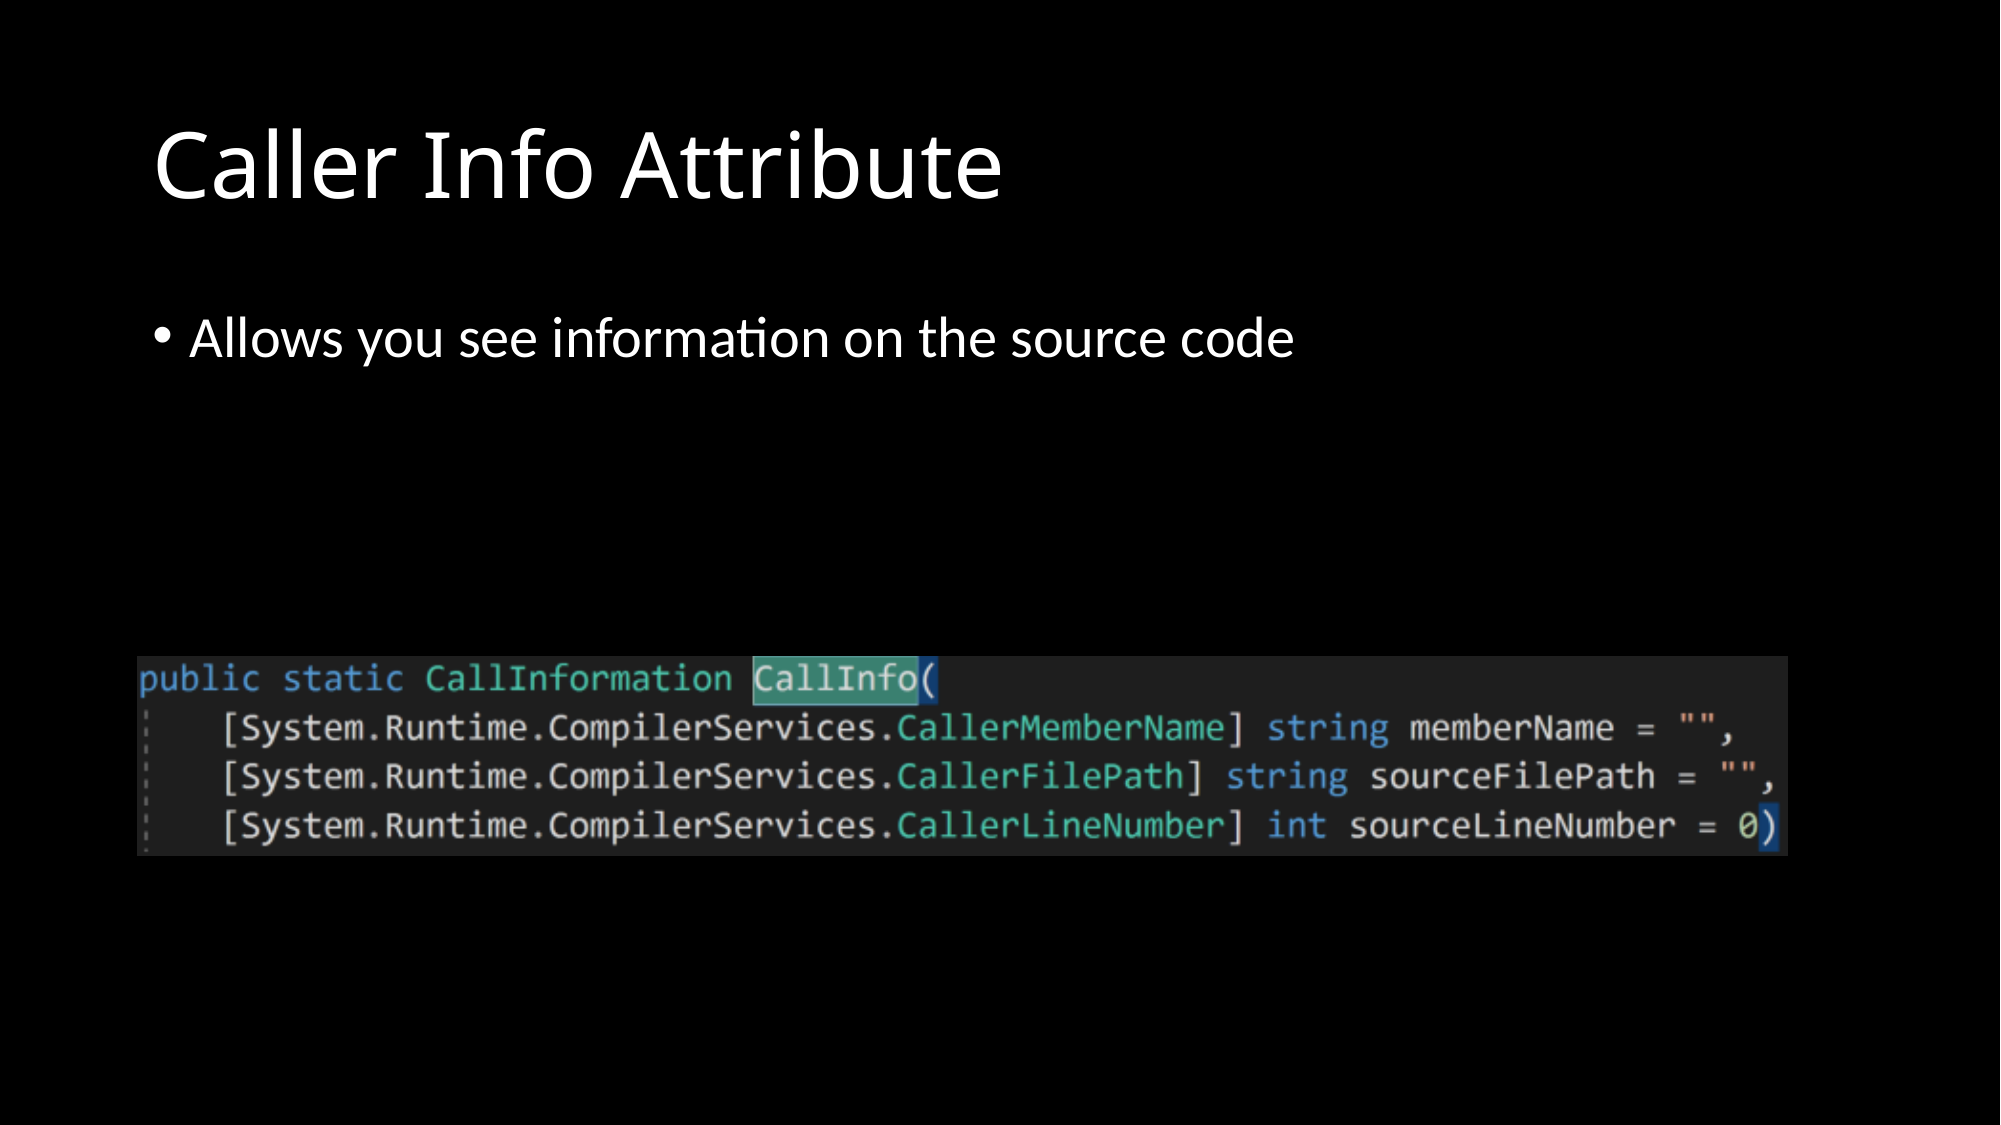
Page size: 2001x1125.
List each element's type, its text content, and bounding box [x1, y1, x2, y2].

title Caller Info Attribute [137, 59, 1863, 278]
picture [137, 656, 1788, 856]
list Allows you see information on the source code [137, 299, 1863, 1014]
